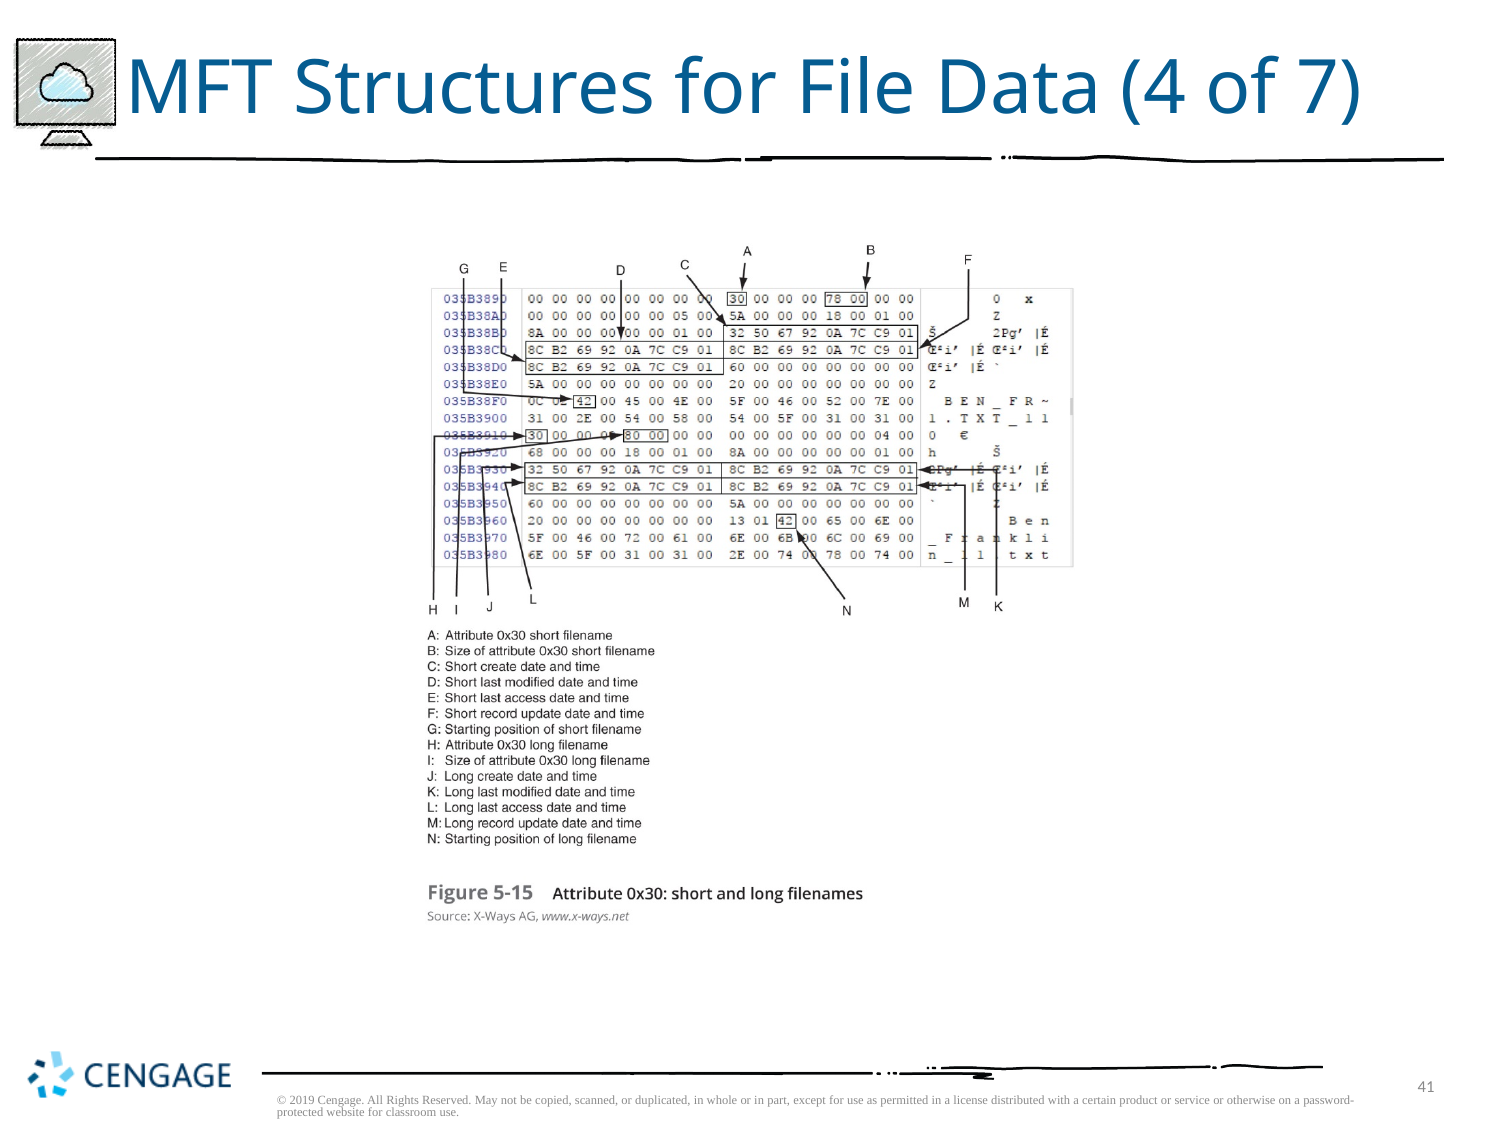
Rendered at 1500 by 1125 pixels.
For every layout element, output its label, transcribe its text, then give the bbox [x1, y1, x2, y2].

slide_number 41 [1412, 1037, 1500, 1100]
footer © 2019 Cengage. All Rights Reserved. May not be copied, scanned, or duplicated, in whole or in part, except for use as permitted in a license distributed with a certain product or service or otherwise on a password-protected website for classroom use. [261, 1079, 1375, 1120]
picture [7, 1037, 244, 1111]
title MFT Structures for File Data (4 of 7) [125, 66, 1442, 116]
picture [261, 1064, 1323, 1079]
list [424, 243, 1076, 926]
picture [12, 36, 117, 151]
picture [95, 155, 1444, 163]
